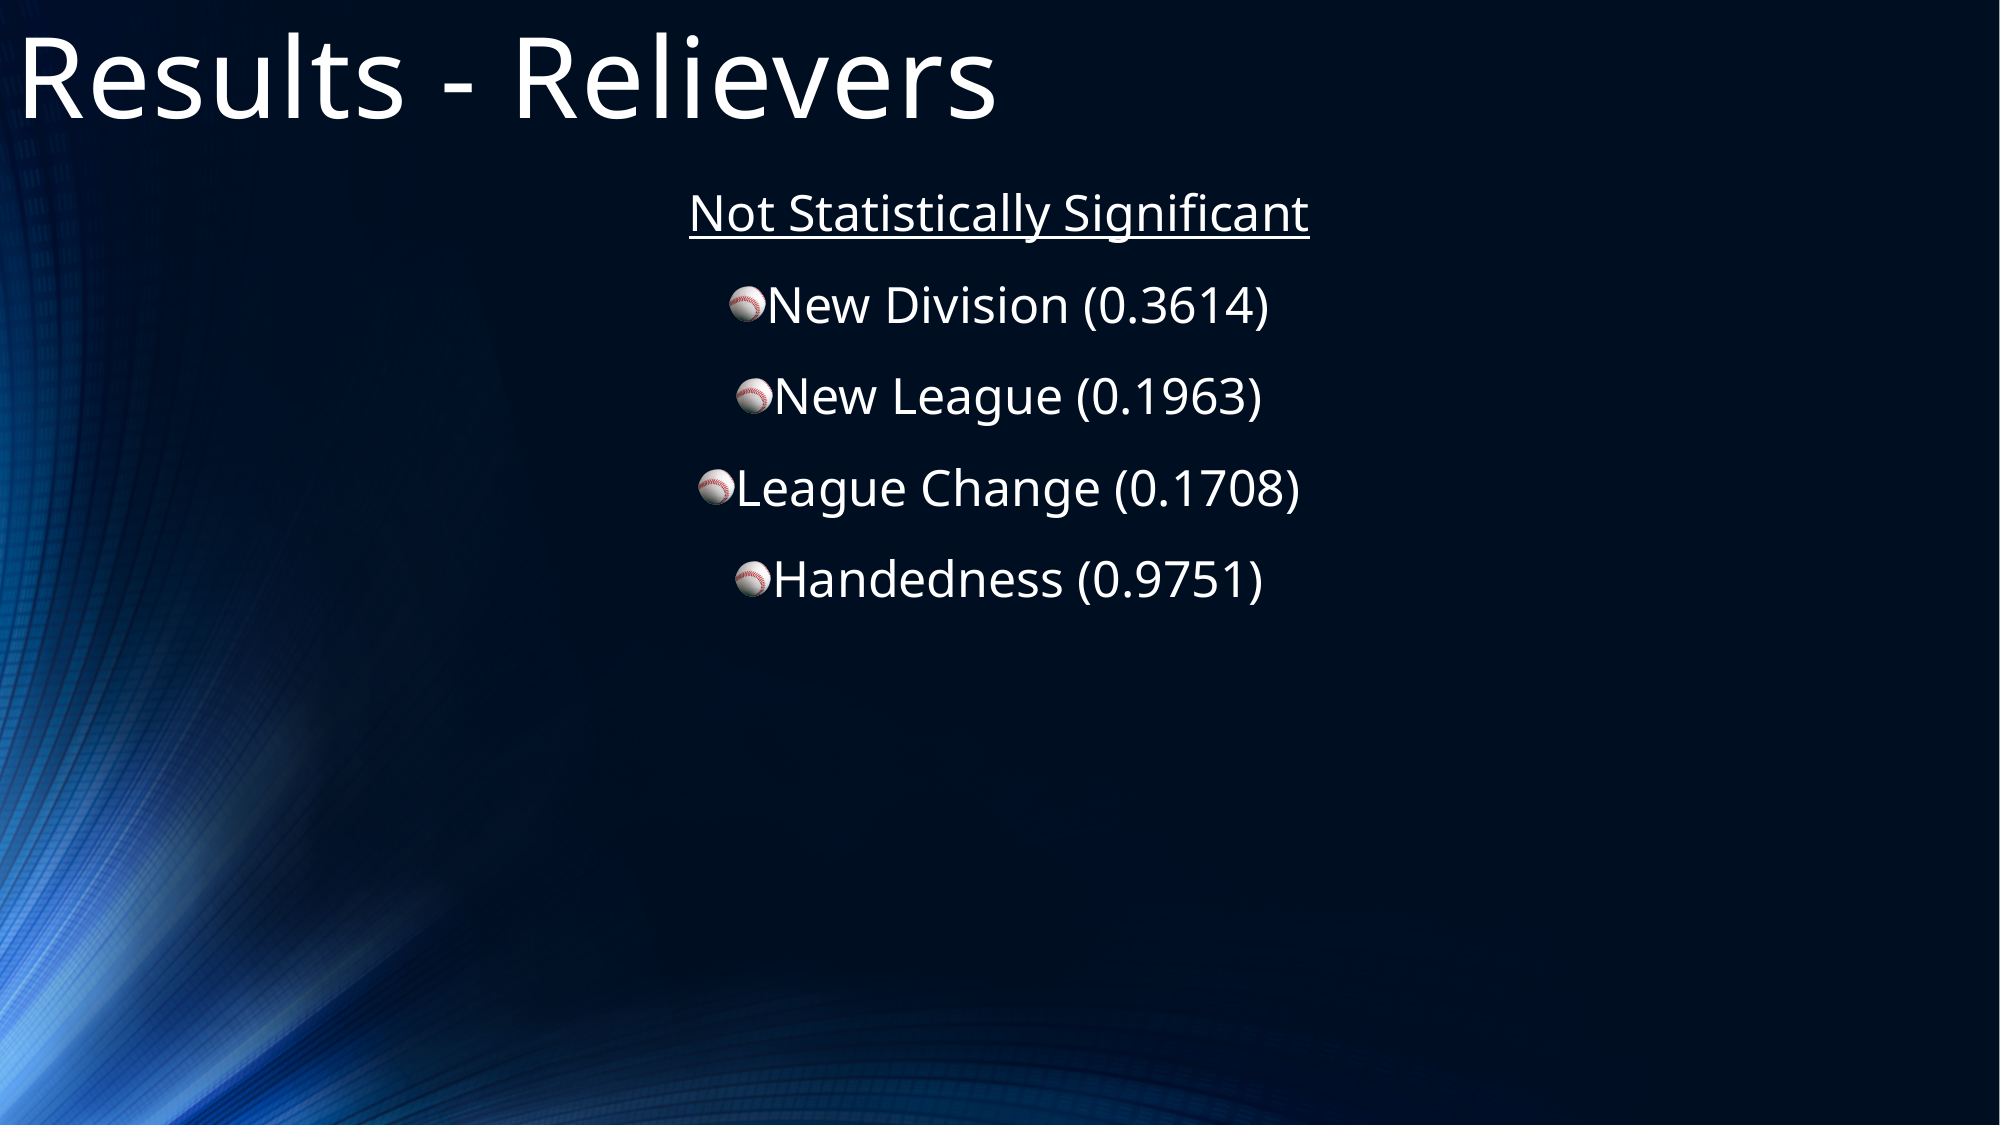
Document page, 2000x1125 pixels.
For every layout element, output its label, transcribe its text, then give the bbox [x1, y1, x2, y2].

list Not Statistically Significant New Division (0.3614) New League (0.1963) League Change (0.1708) Handedness (0.9751) [250, 181, 1749, 944]
title Results - Relievers [0, 12, 1500, 150]
picture [0, 0, 2000, 1125]
